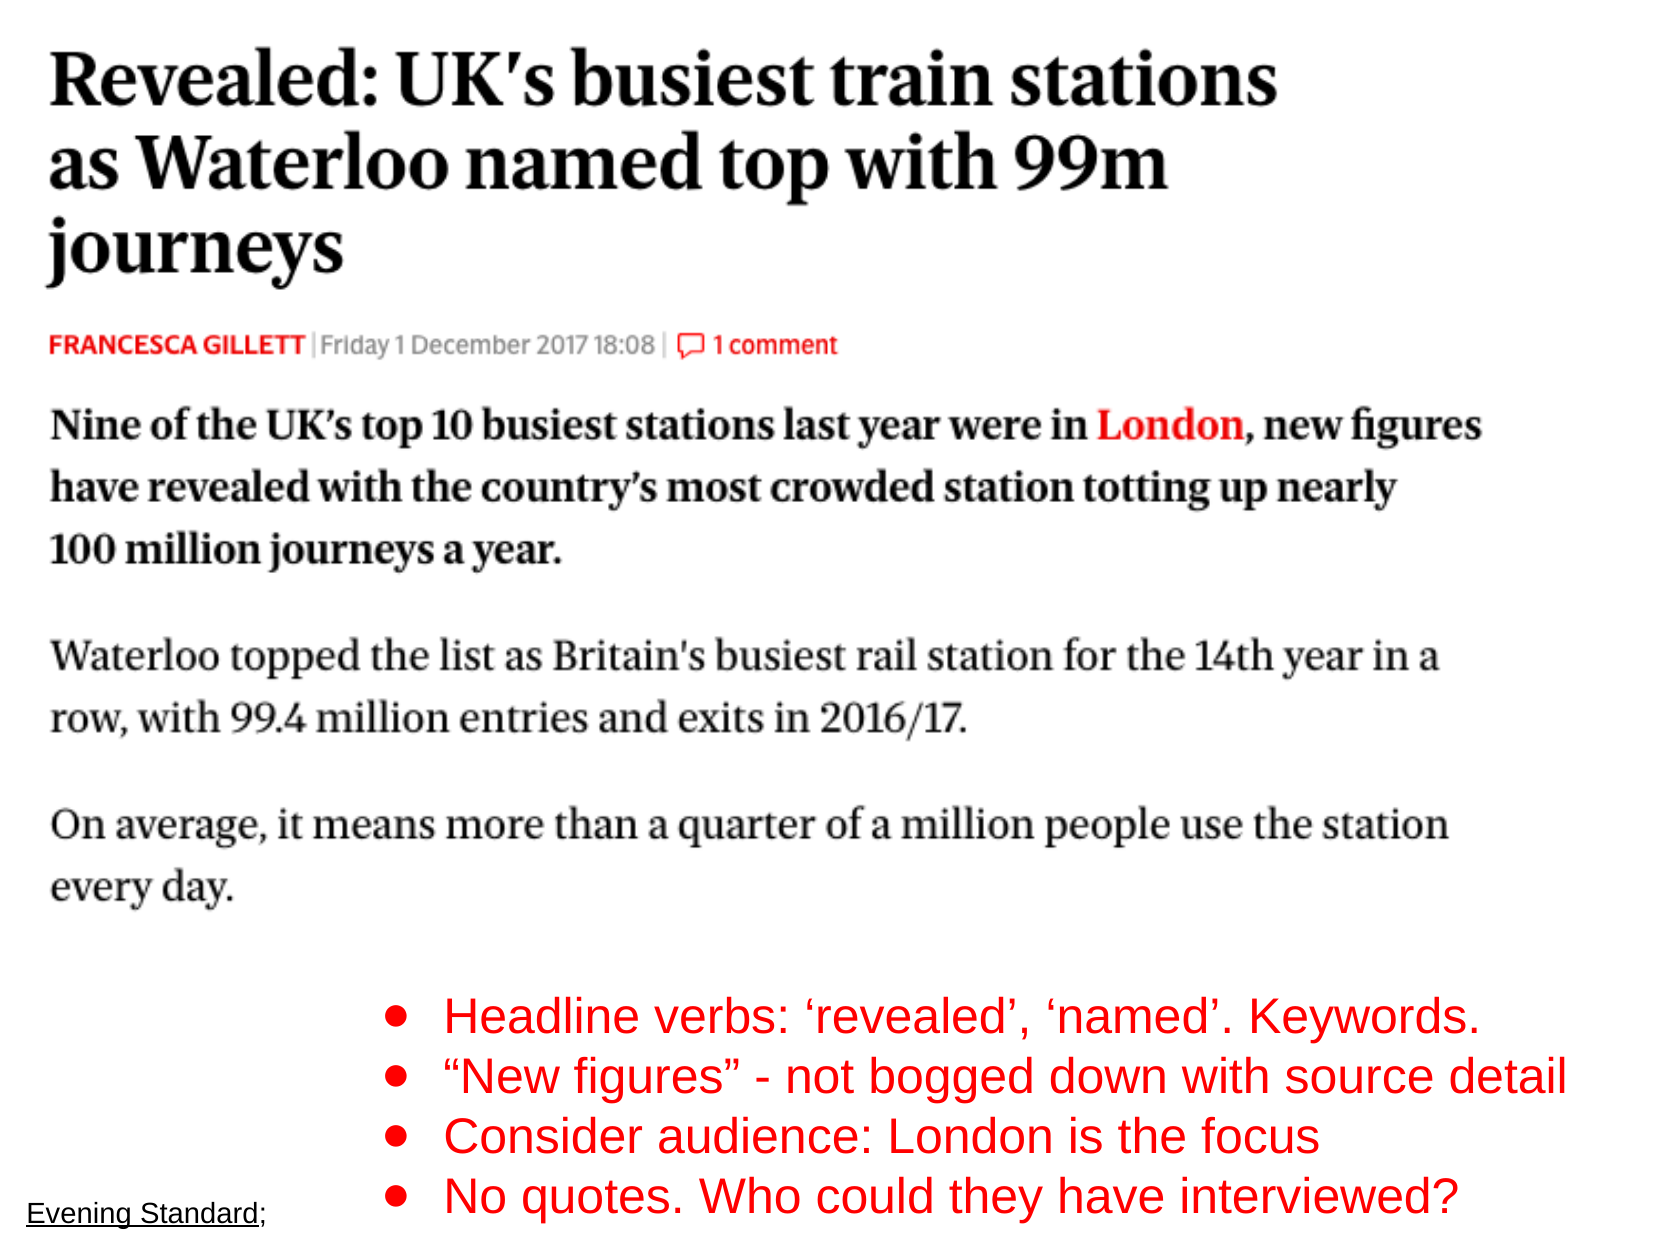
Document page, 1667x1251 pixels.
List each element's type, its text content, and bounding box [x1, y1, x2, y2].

text_box Evening Standard; [11, 1174, 1234, 1250]
picture [24, 24, 1507, 960]
text_box Headline verbs: ‘revealed’, ‘named’. Keywords. “New figures” - not bogged down with source detail Consider audience: London is the focus No quotes. Who could they have interviewed? [353, 968, 1611, 1221]
